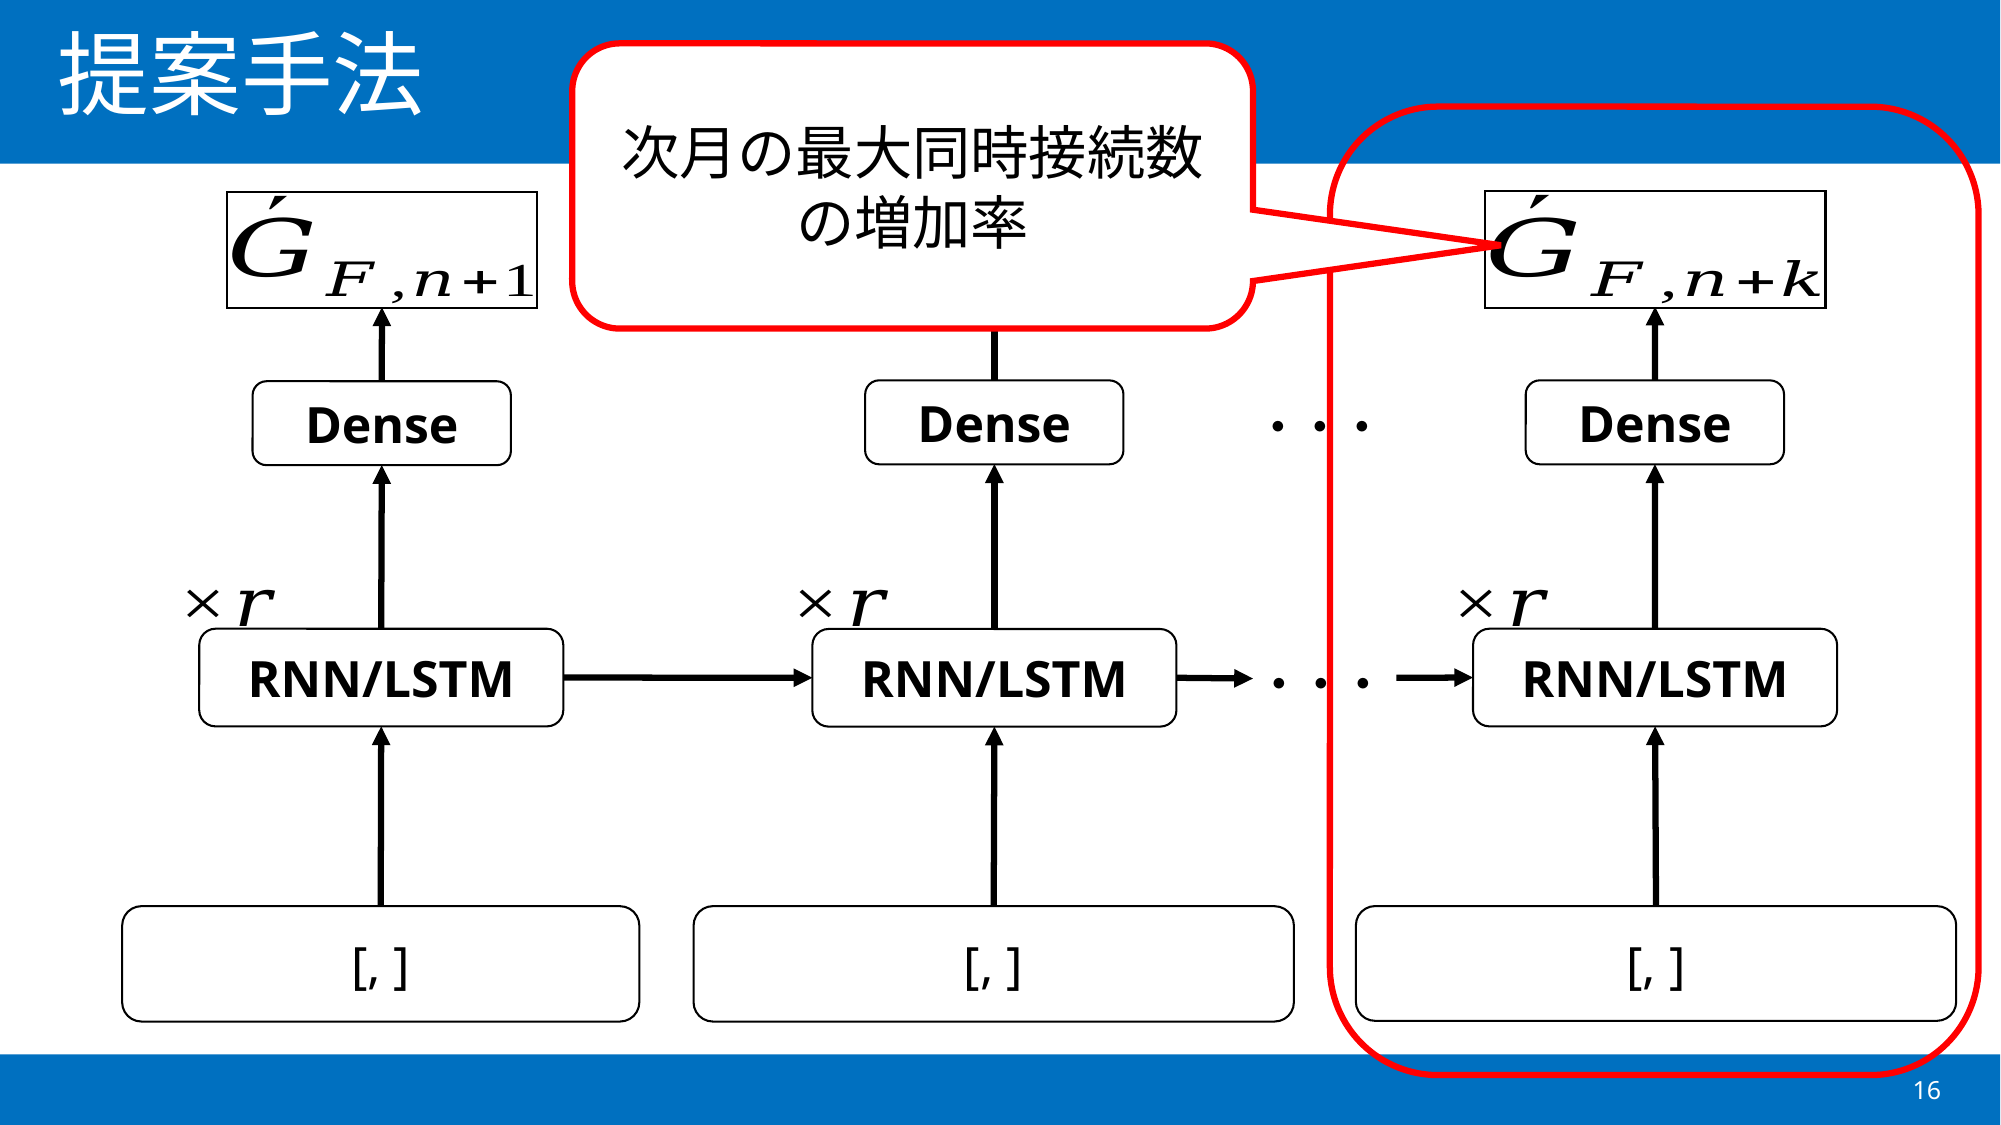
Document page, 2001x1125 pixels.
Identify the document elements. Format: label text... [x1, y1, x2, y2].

slide_number 16 [1506, 1061, 1957, 1122]
text_box 次月の最大同時接続数の増加率 [571, 42, 1255, 191]
title 提案手法 [42, 8, 1957, 149]
text_box [1331, 105, 1980, 1077]
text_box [122, 191, 1957, 1022]
